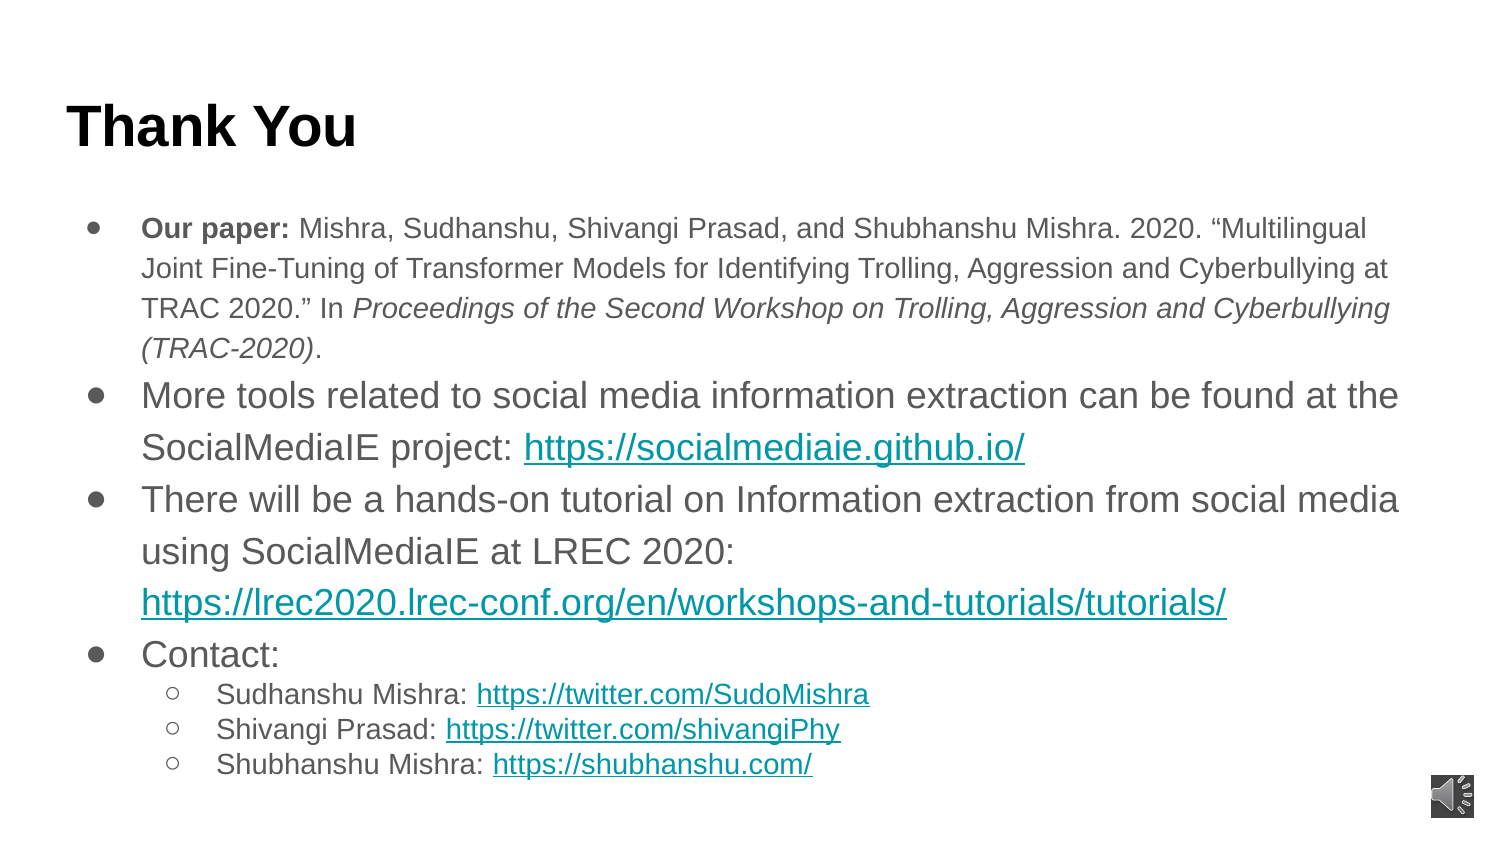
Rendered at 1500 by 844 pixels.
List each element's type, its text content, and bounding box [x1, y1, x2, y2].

slide_number 17 [1389, 764, 1480, 830]
title Thank You [51, 72, 1449, 167]
list Our paper: Mishra, Sudhanshu, Shivangi Prasad, and Shubhanshu Mishra. 2020. “Multilingual Joint Fine-Tuning of Transformer Models for Identifying Trolling, Aggression and Cyberbullying at TRAC 2020.” In Proceedings of the Second Workshop on Trolling, Aggression and Cyberbullying (TRAC-2020). More tools related to social media information extraction can be found at the SocialMediaIE project: https://socialmediaie.github.io/ There will be a hands-on tutorial on Information extraction from social media using SocialMediaIE at LREC 2020: https://lrec2020.lrec-conf.org/en/workshops-and-tutorials/tutorials/ Contact: Sudhanshu Mishra: https://twitter.com/SudoMishra Shivangi Prasad: https://twitter.com/shivangiPhy Shubhanshu Mishra: https://shubhanshu.com/ [51, 189, 1449, 750]
picture [1430, 773, 1476, 819]
